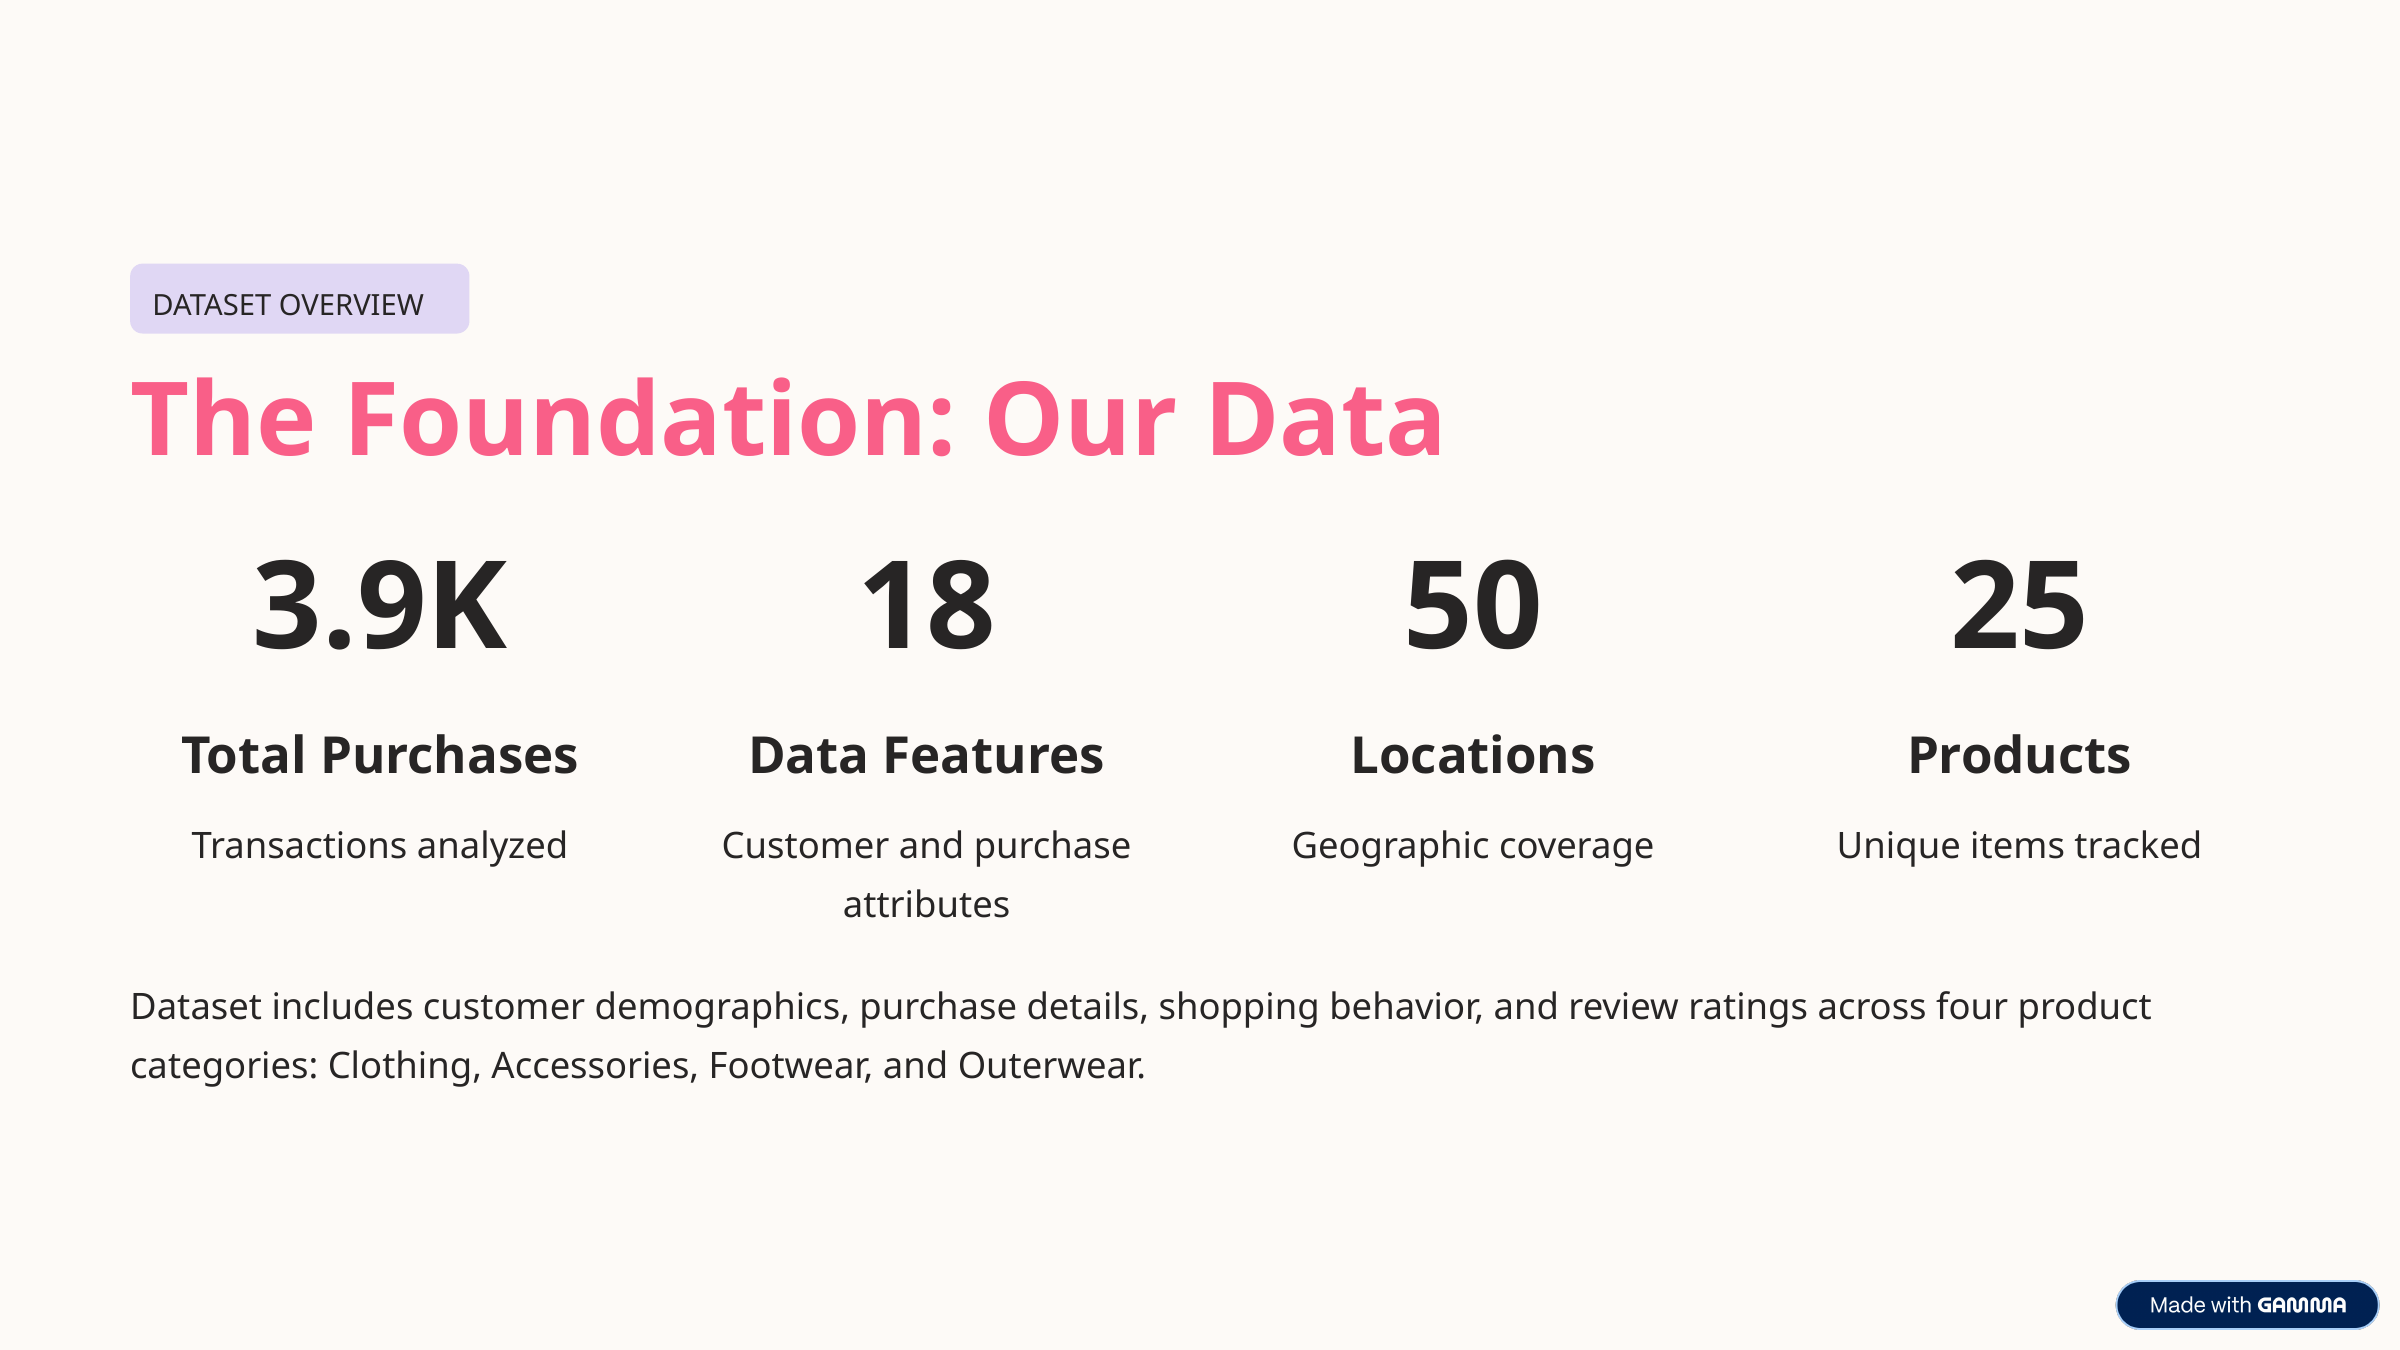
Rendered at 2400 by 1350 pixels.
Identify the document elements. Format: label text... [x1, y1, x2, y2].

text_box Data Features [676, 720, 1177, 784]
text_box [130, 263, 470, 334]
text_box Total Purchases [130, 720, 631, 784]
text_box 3.9K [130, 550, 631, 674]
text_box Dataset includes customer demographics, purchase details, shopping behavior, and review ratings across four product categories: Clothing, Accessories, Footwear, and Outerwear. [130, 967, 2270, 1087]
text_box Locations [1223, 720, 1724, 784]
text_box Unique items tracked [1769, 806, 2270, 866]
text_box Transactions analyzed [130, 806, 631, 866]
picture [2106, 1271, 2389, 1339]
text_box Products [1769, 720, 2270, 784]
text_box 25 [1769, 550, 2270, 674]
text_box The Foundation: Our Data [130, 348, 1344, 477]
text_box Customer and purchase attributes [676, 806, 1177, 926]
text_box DATASET OVERVIEW [152, 274, 448, 323]
text_box 18 [676, 550, 1177, 674]
text_box Geographic coverage [1223, 806, 1724, 866]
text_box 50 [1223, 550, 1724, 674]
